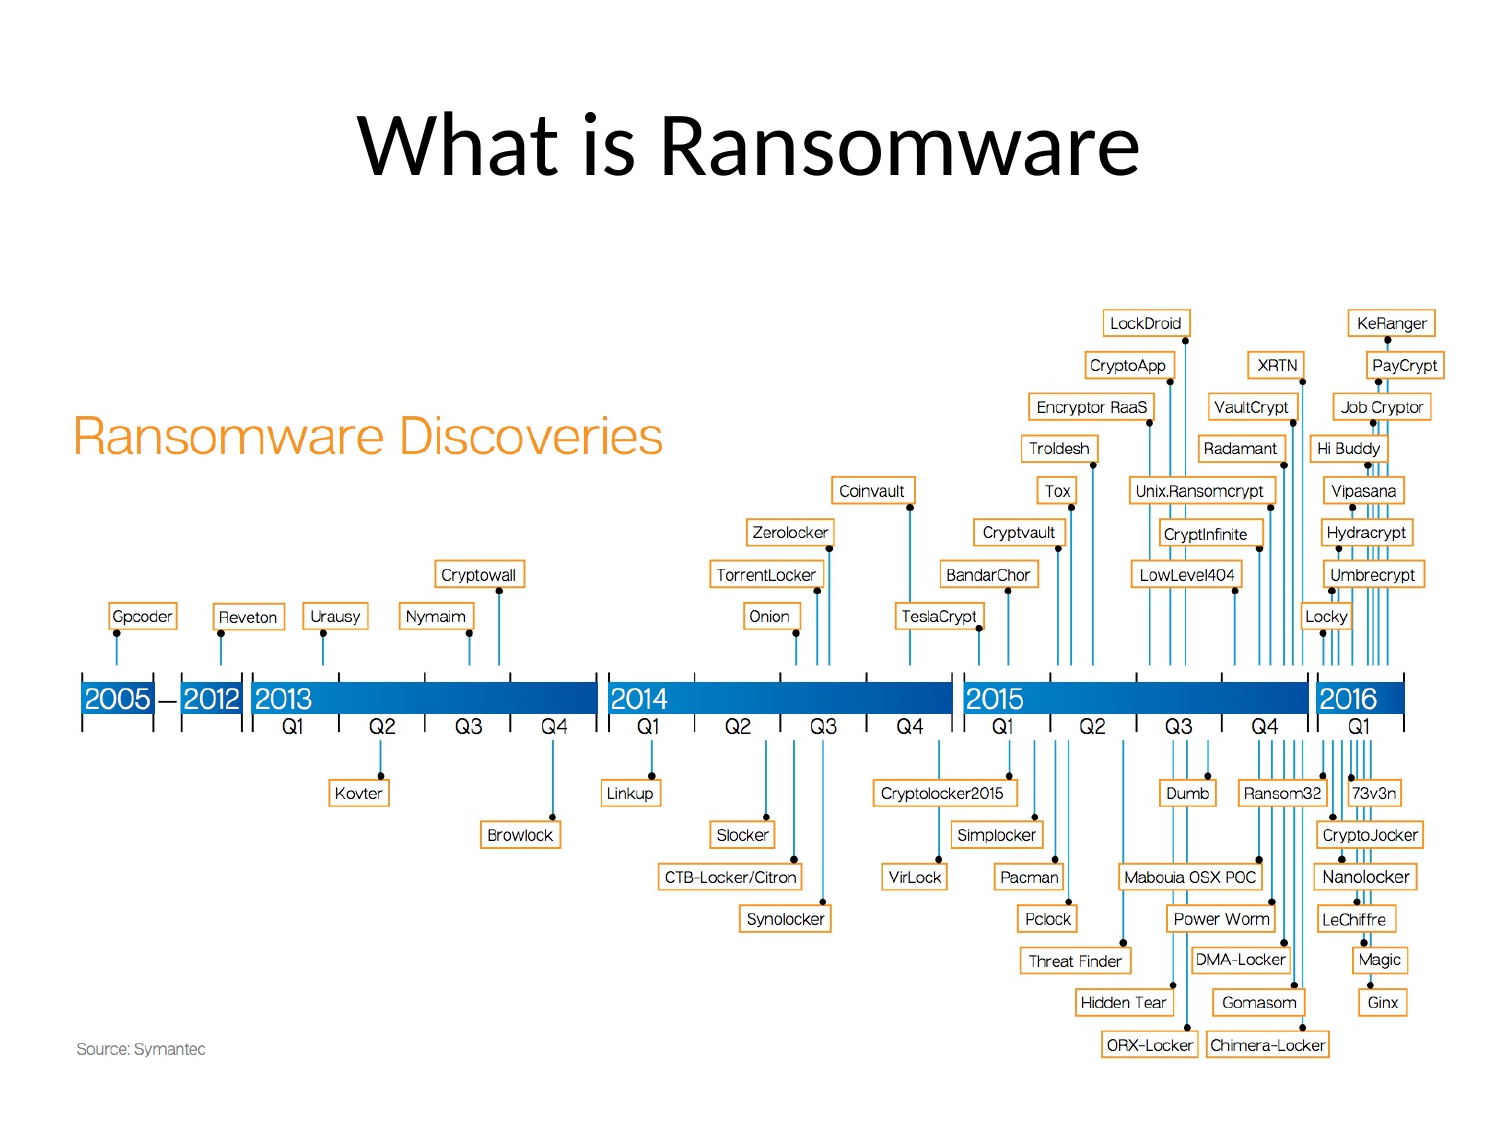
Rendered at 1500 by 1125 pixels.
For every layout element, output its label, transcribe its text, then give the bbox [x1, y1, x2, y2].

title What is Ransomware [75, 45, 1425, 233]
picture [40, 262, 1466, 1079]
